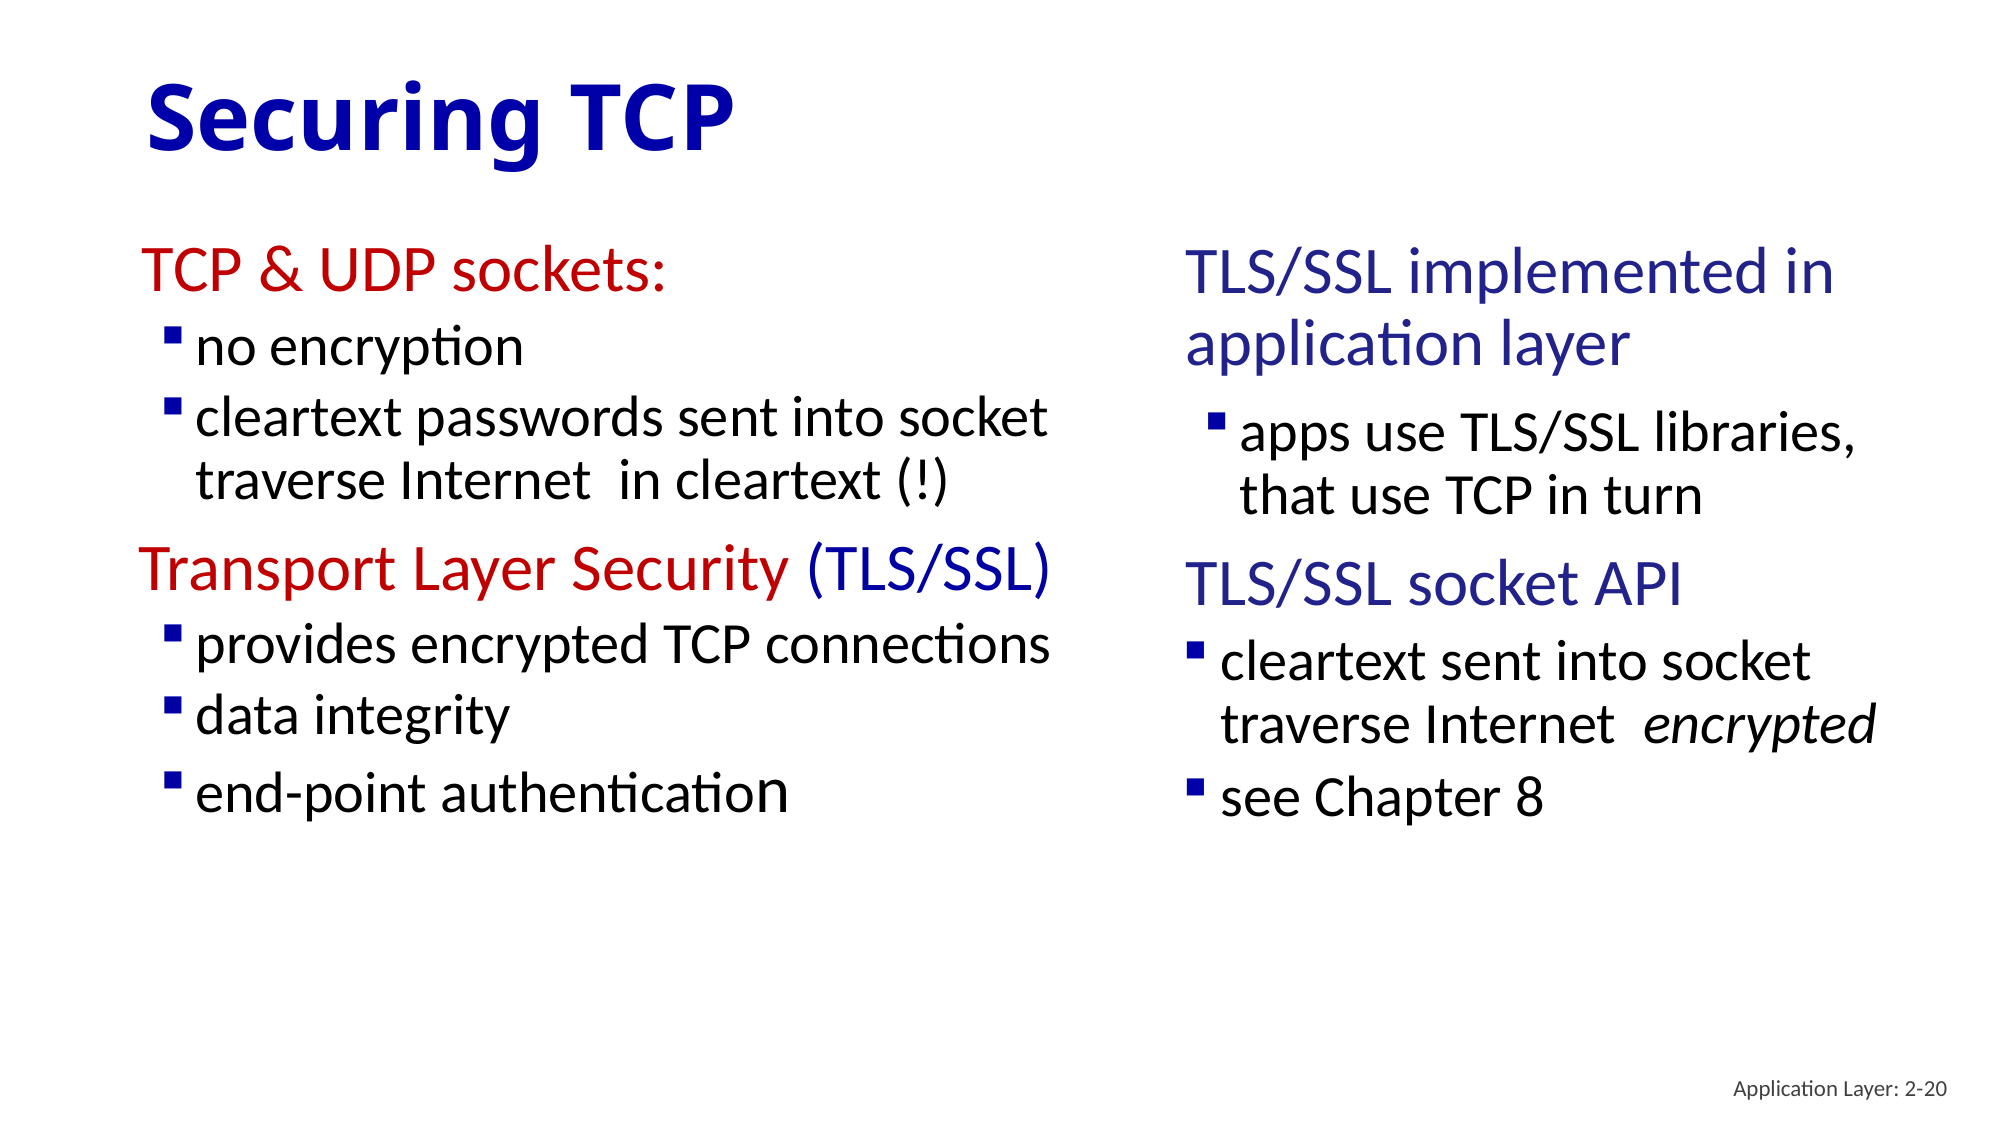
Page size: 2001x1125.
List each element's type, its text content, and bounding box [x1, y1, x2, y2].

text_box TLS/SSL implemented in application layer apps use TLS/SSL libraries, that use TCP in turn TLS/SSL socket API cleartext sent into socket traverse Internet encrypted see Chapter 8 [1167, 228, 1908, 992]
text_box TCP & UDP sockets: no encryption cleartext passwords sent into socket traverse Internet in cleartext (!) Transport Layer Security (TLS/SSL) provides encrypted TCP connections data integrity end-point authentication [123, 226, 1101, 1040]
title Securing TCP [131, 47, 1856, 195]
slide_number Application Layer: 2-20 [1512, 1056, 1963, 1117]
